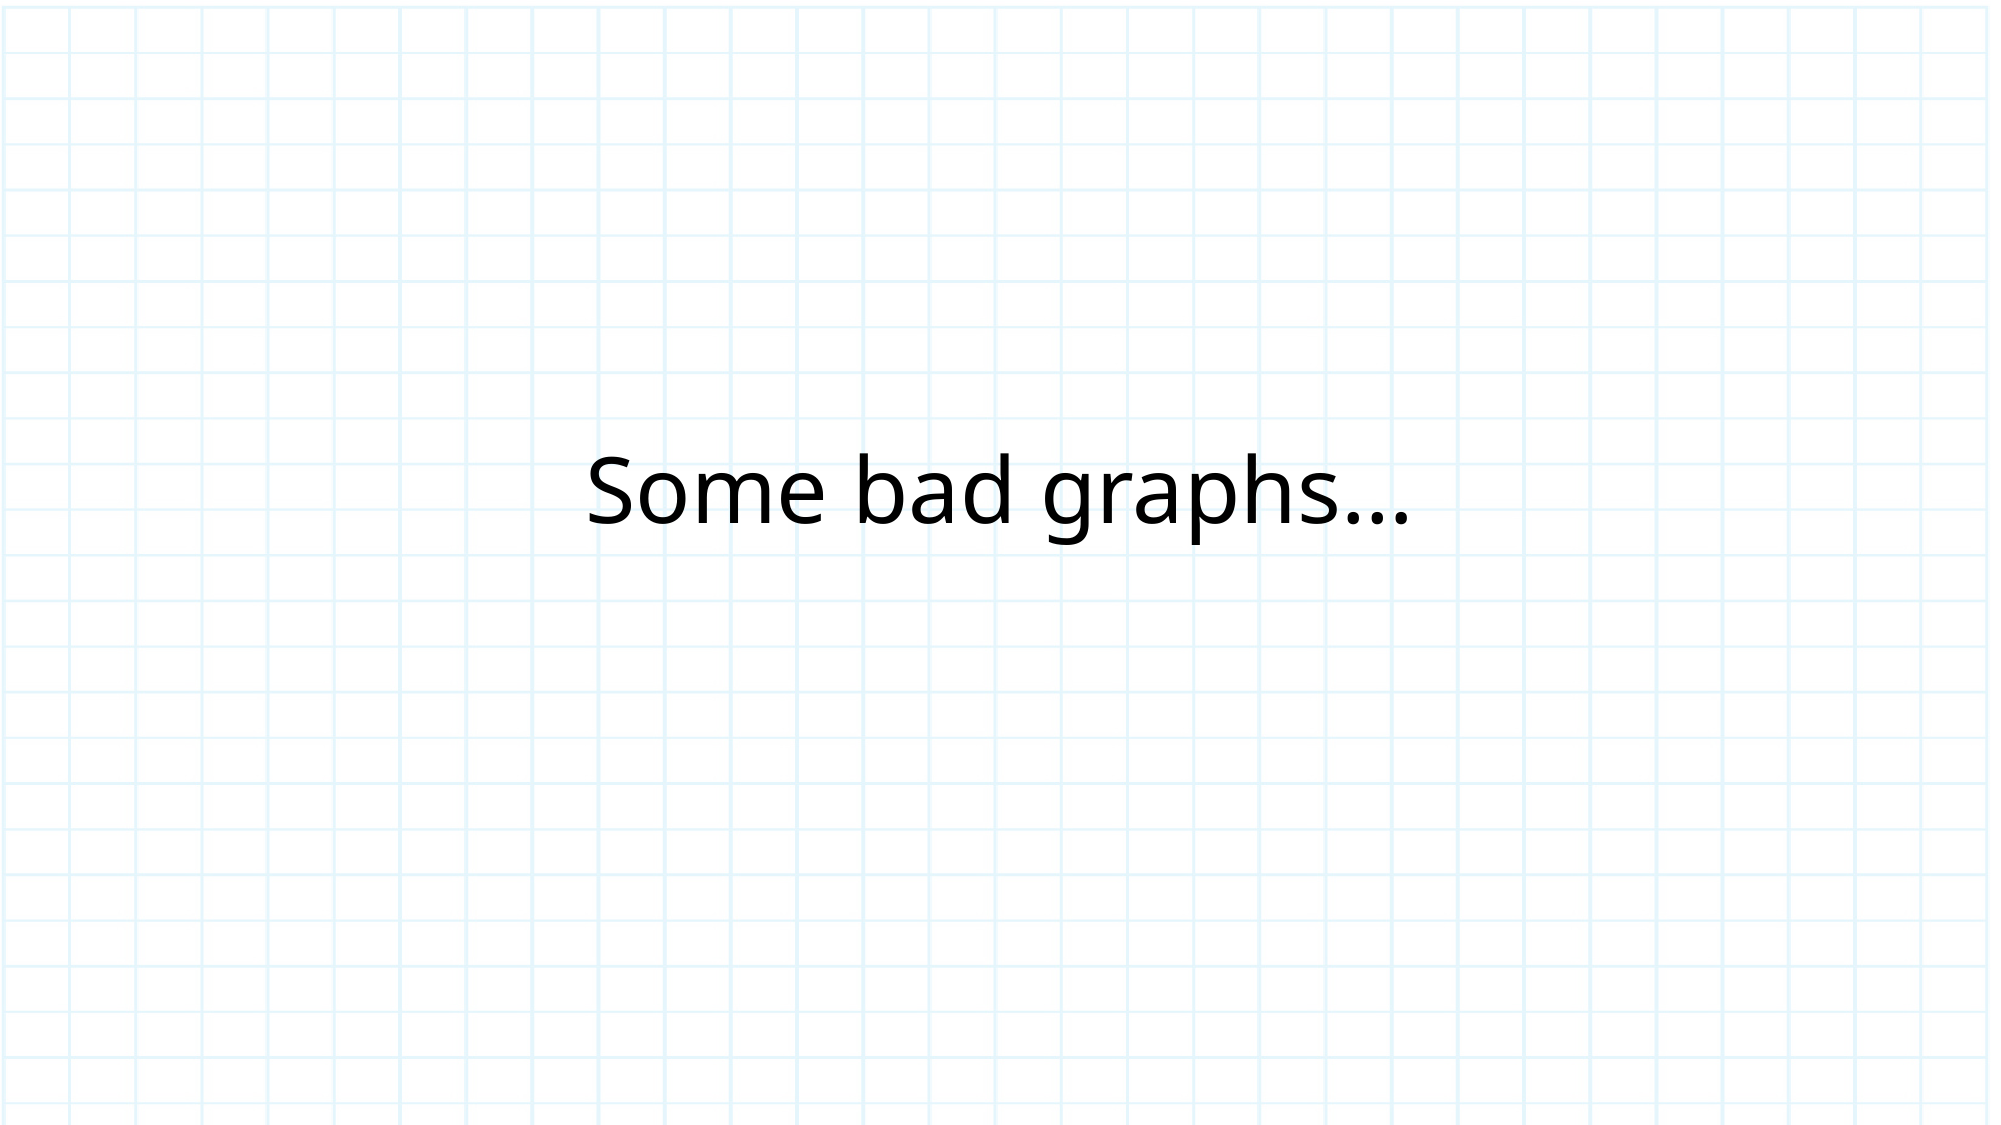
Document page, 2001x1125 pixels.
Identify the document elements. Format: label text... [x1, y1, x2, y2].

title Some bad graphs… [137, 385, 1863, 603]
